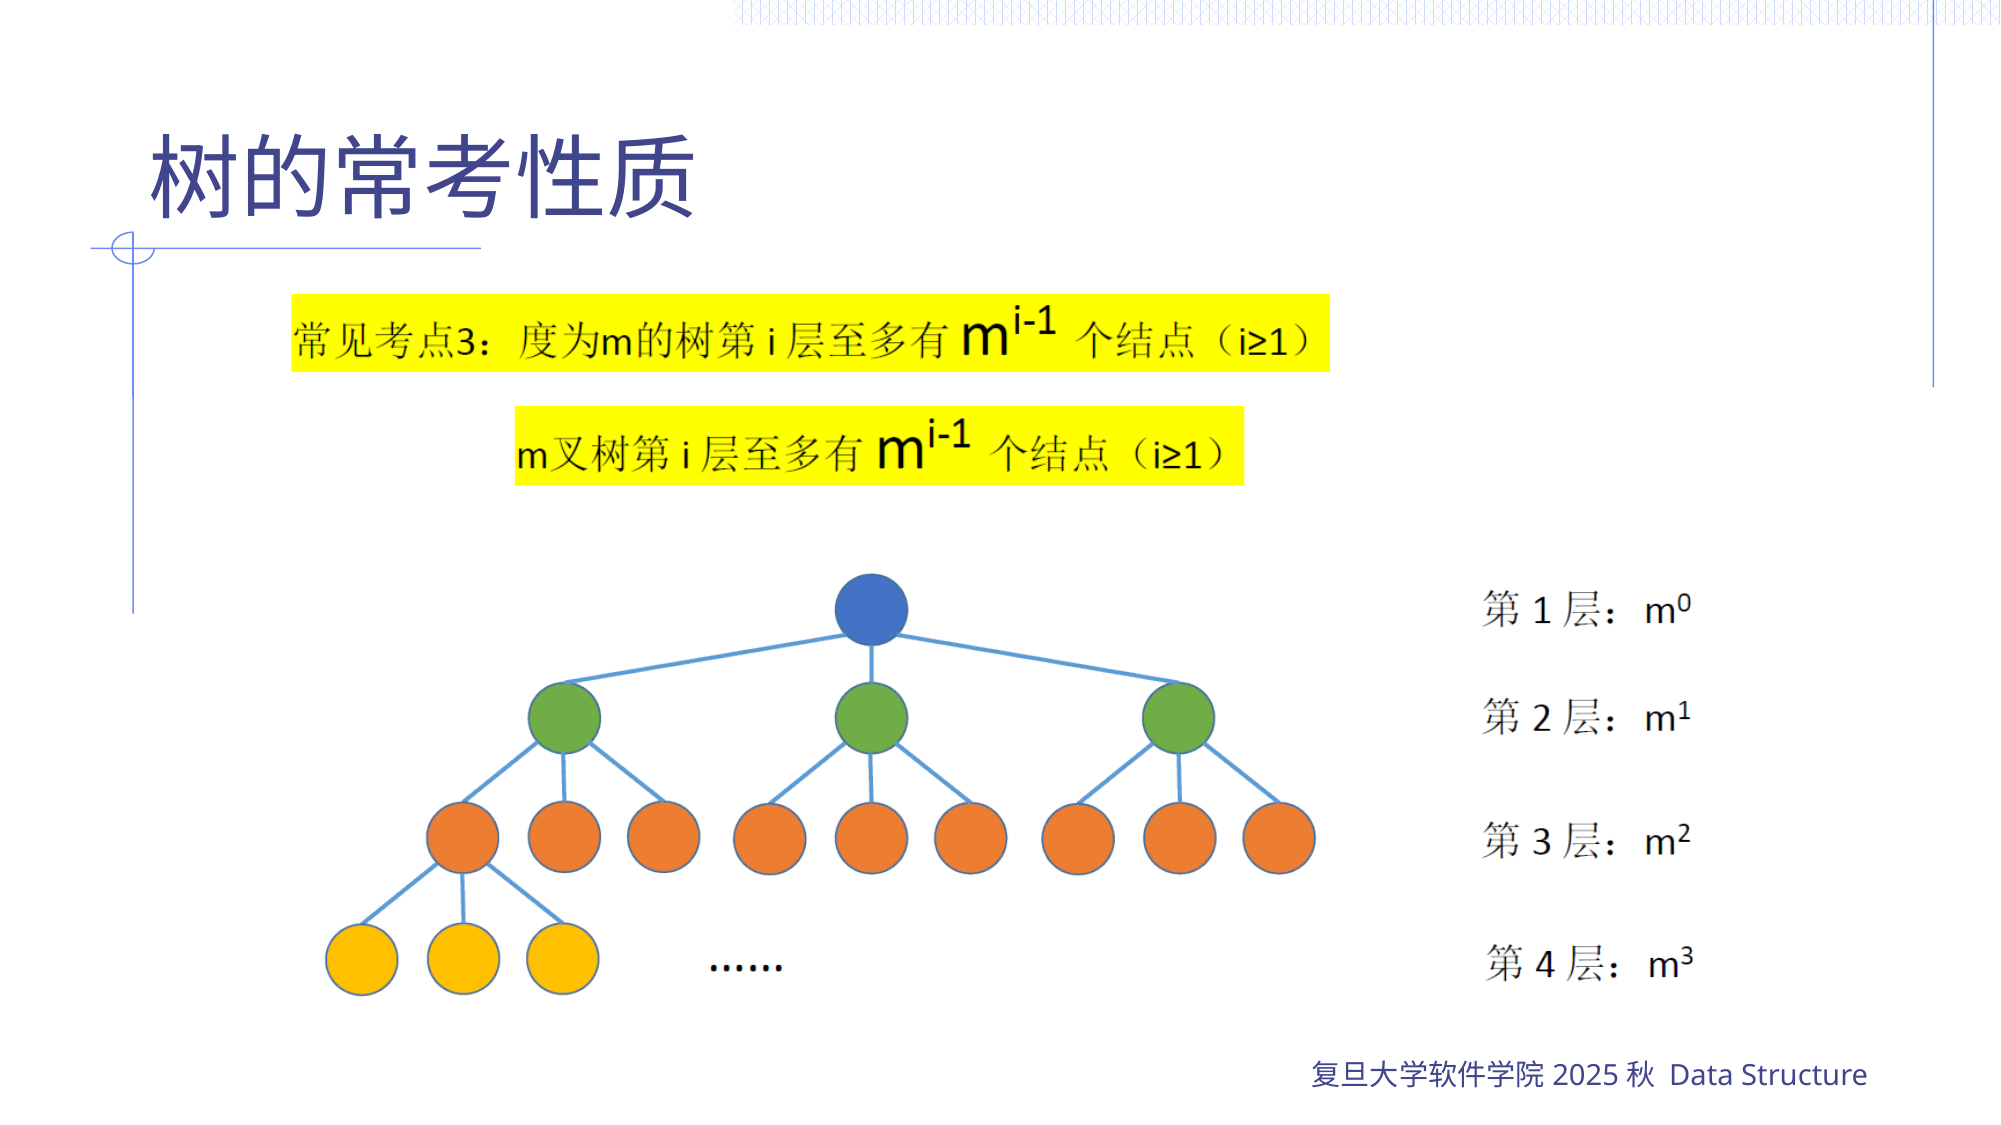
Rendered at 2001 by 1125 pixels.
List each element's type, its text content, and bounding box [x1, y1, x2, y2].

title 树的常考性质 [133, 50, 1834, 238]
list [208, 245, 1859, 1055]
